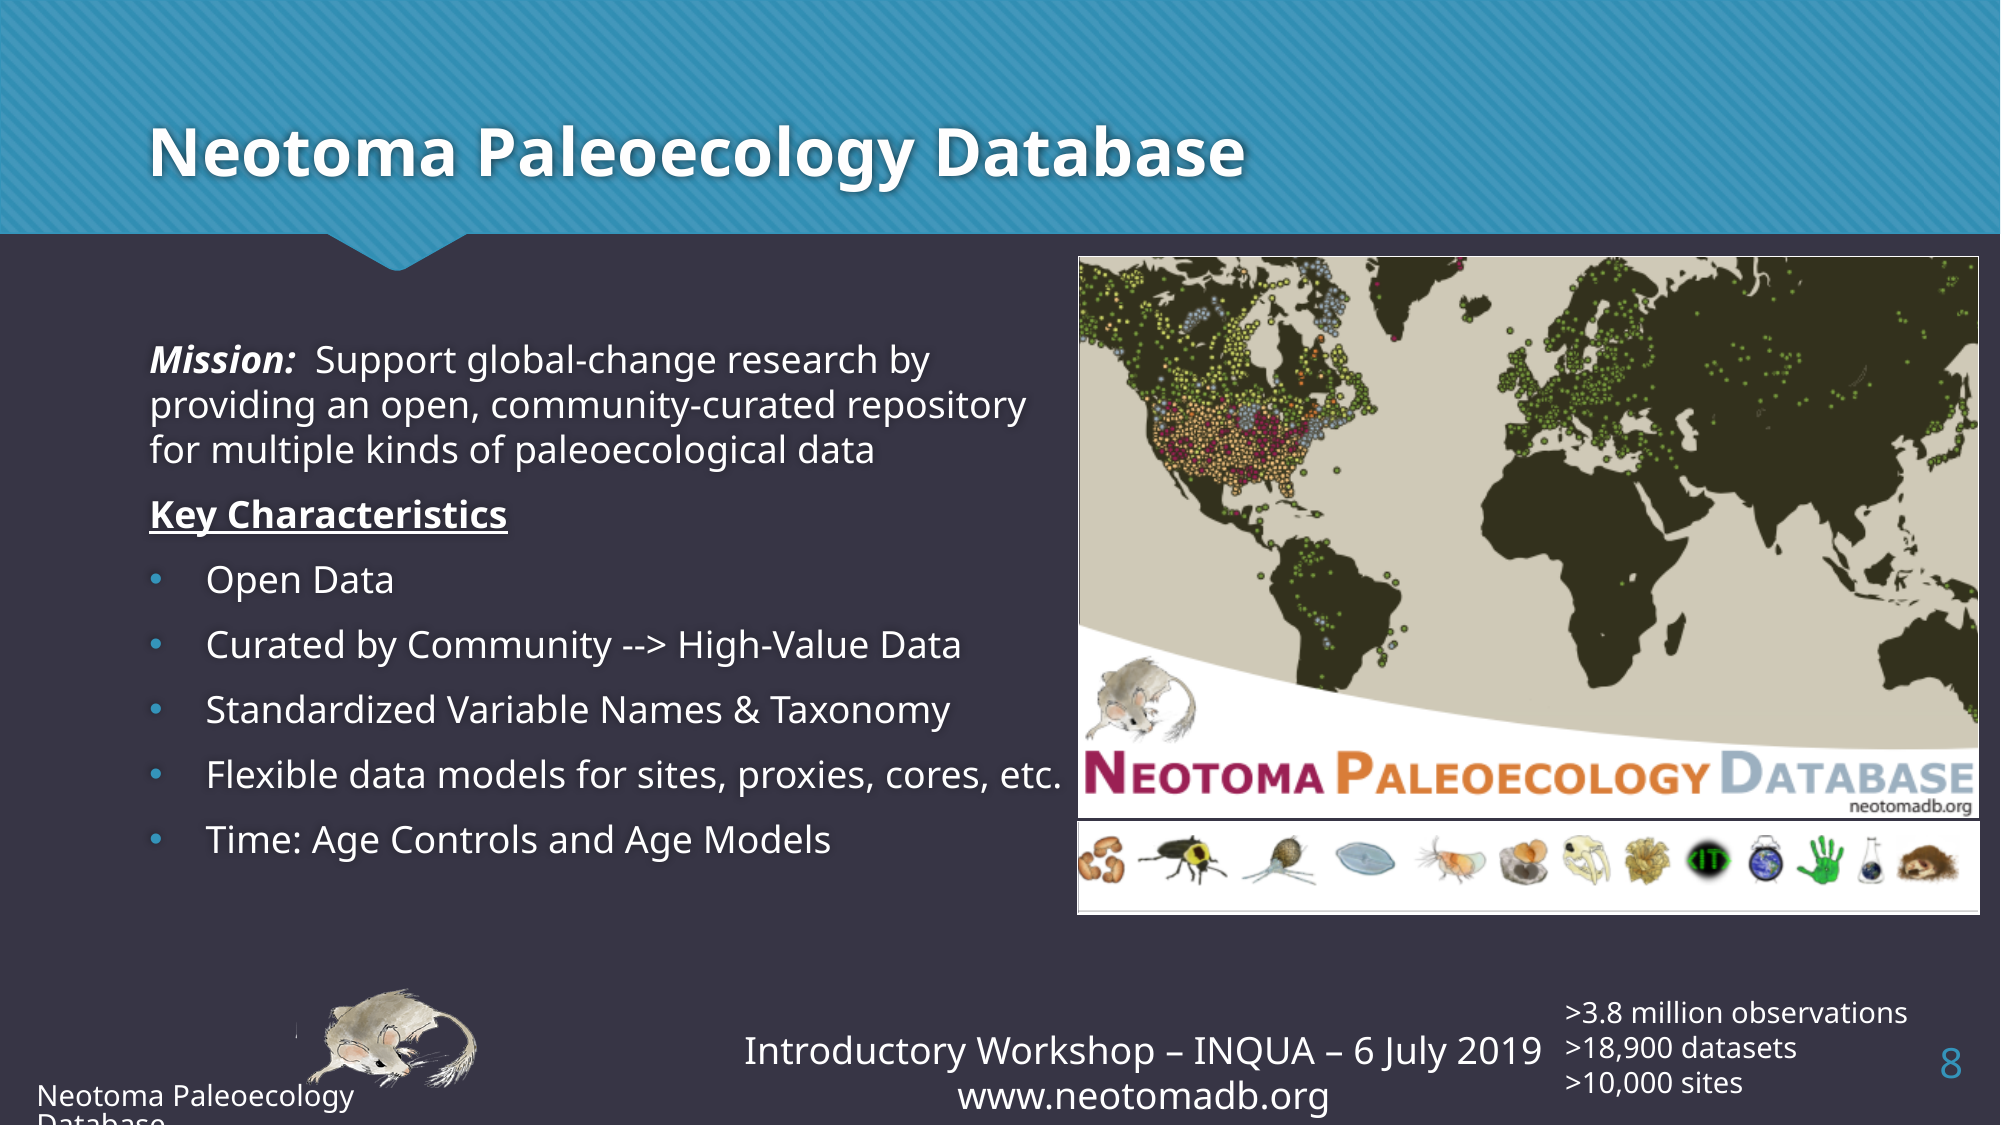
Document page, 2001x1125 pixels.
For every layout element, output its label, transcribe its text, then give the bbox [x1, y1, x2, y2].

text_box >3.8 million observations >18,900 datasets >10,000 sites [1550, 987, 1933, 1108]
picture [295, 988, 484, 1088]
footer Neotoma Paleoecology Database [21, 1065, 390, 1125]
title Neotoma Paleoecology Database [132, 37, 1868, 198]
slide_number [698, 1020, 1550, 1080]
list Mission: Support global-change research by providing an open, community-curated repository for multiple kinds of paleoecological data Key Characteristics Open Data Curated by Community --> High-Value Data Standardized Variable Names & Taxonomy Flexible data models for sites, proxies, cores, etc. Time: Age Controls and Age Models [134, 300, 1086, 962]
slide_number 8 [1933, 1035, 1979, 1096]
picture [1078, 821, 1979, 914]
picture [1078, 255, 1979, 819]
